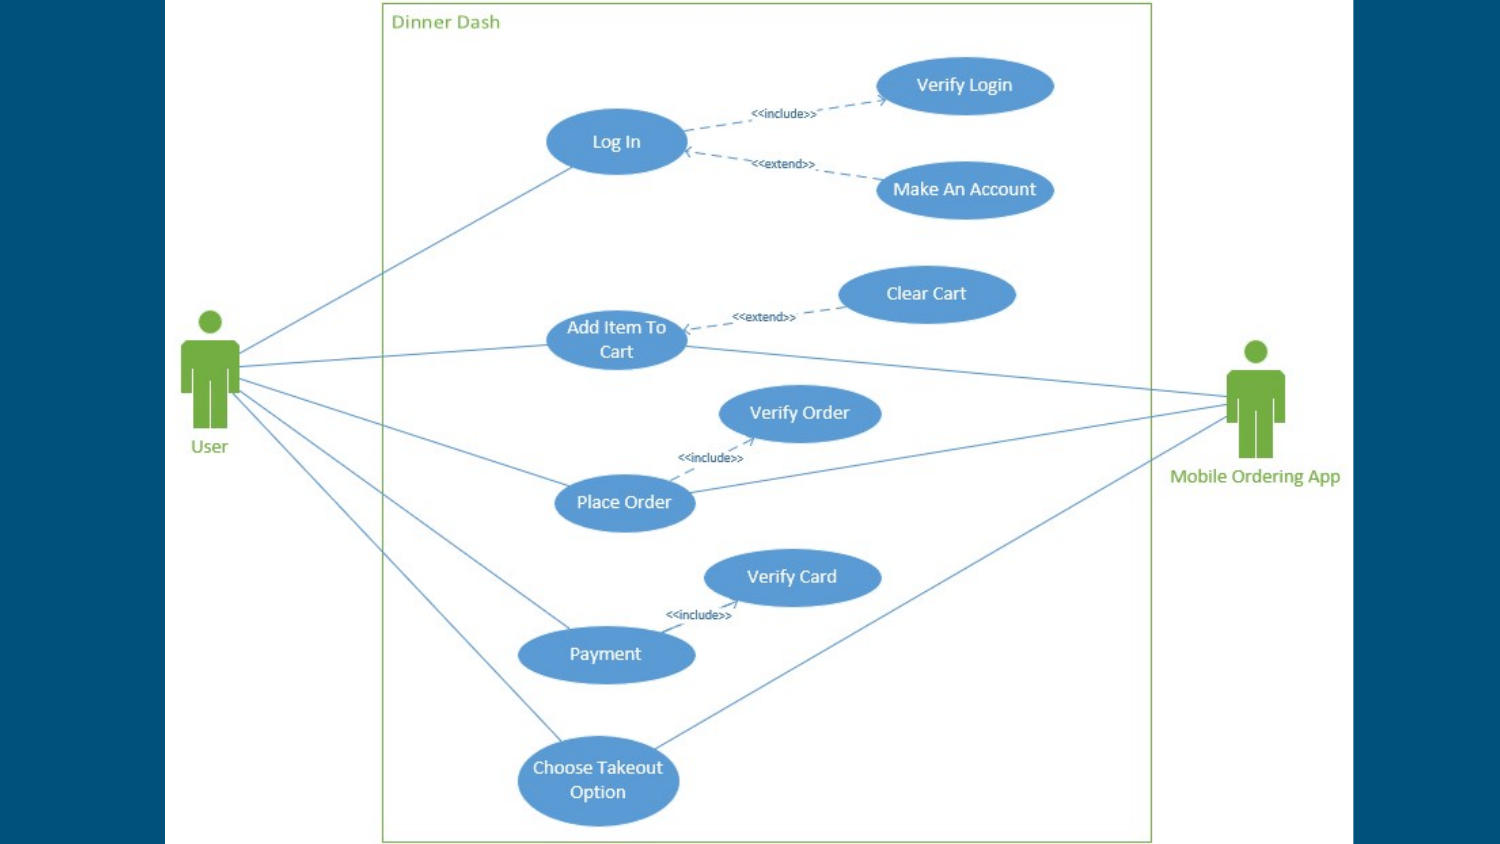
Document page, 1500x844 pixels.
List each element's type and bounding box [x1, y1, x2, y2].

picture [166, 0, 1353, 844]
